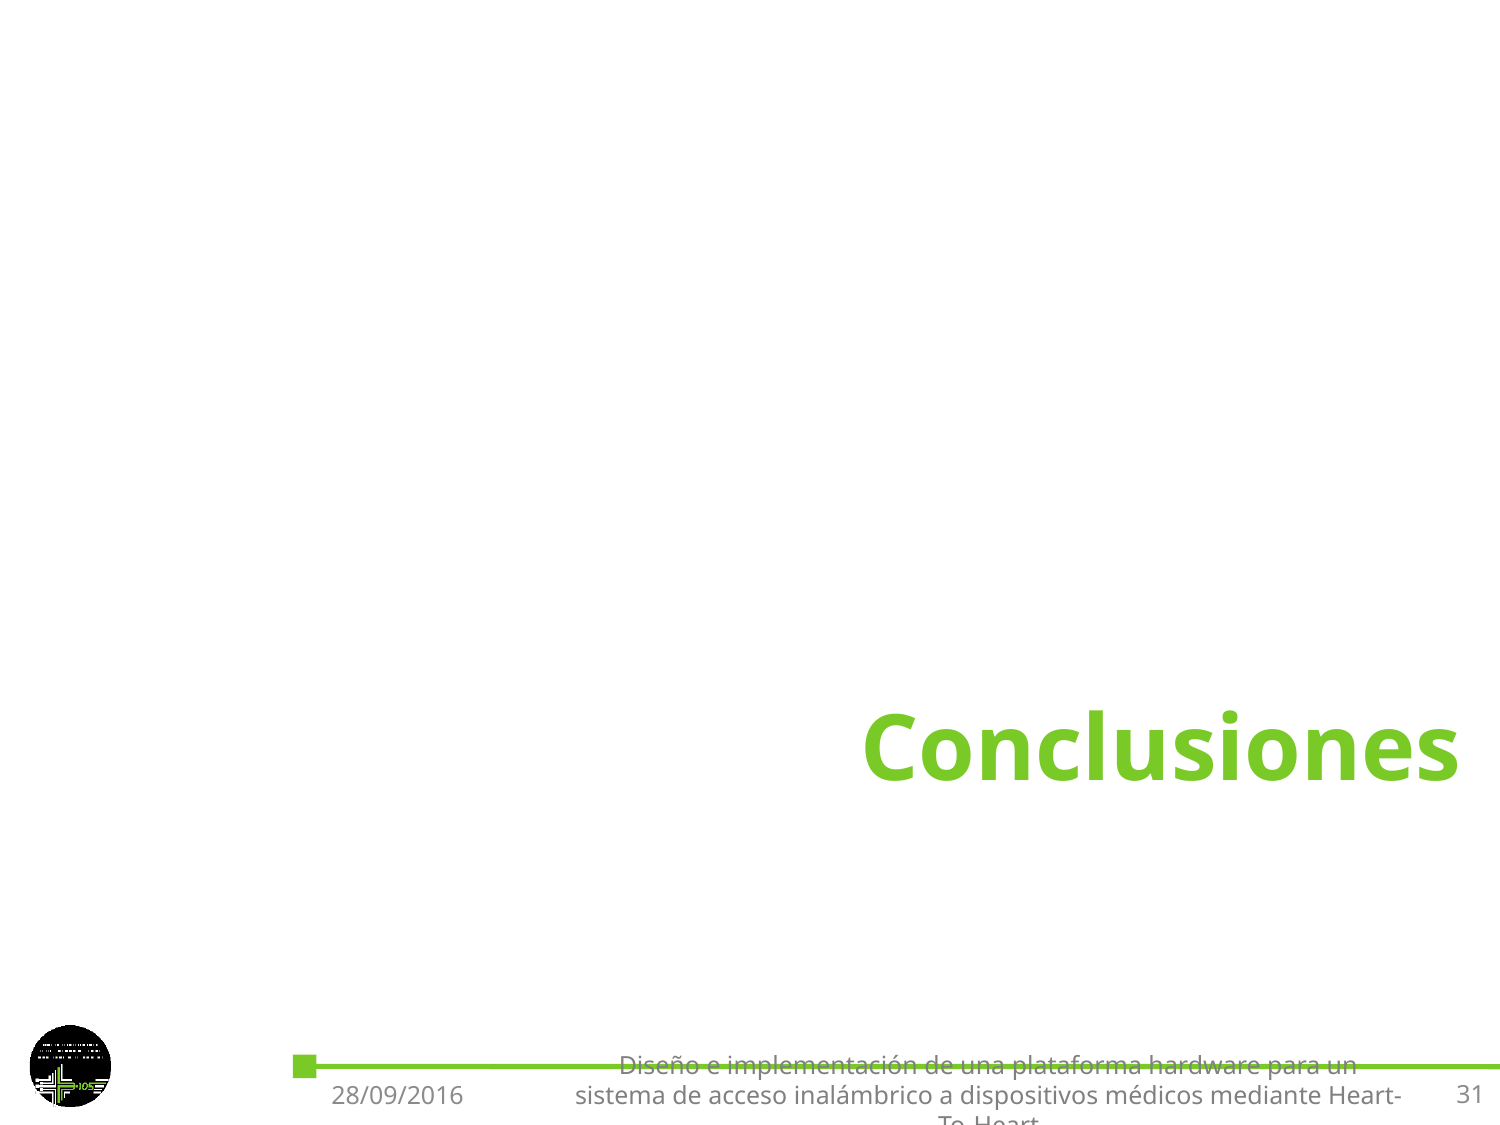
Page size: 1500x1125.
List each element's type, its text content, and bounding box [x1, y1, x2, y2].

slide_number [316, 1065, 559, 1125]
title Conclusiones [35, 632, 1477, 856]
footer Diseño e implementación de una plataforma hardware para un sistema de acceso inalámbrico a dispositivos médicos mediante Heart-To-Heart [559, 1065, 1418, 1125]
picture [29, 1025, 111, 1107]
slide_number 31 [1422, 1065, 1500, 1125]
